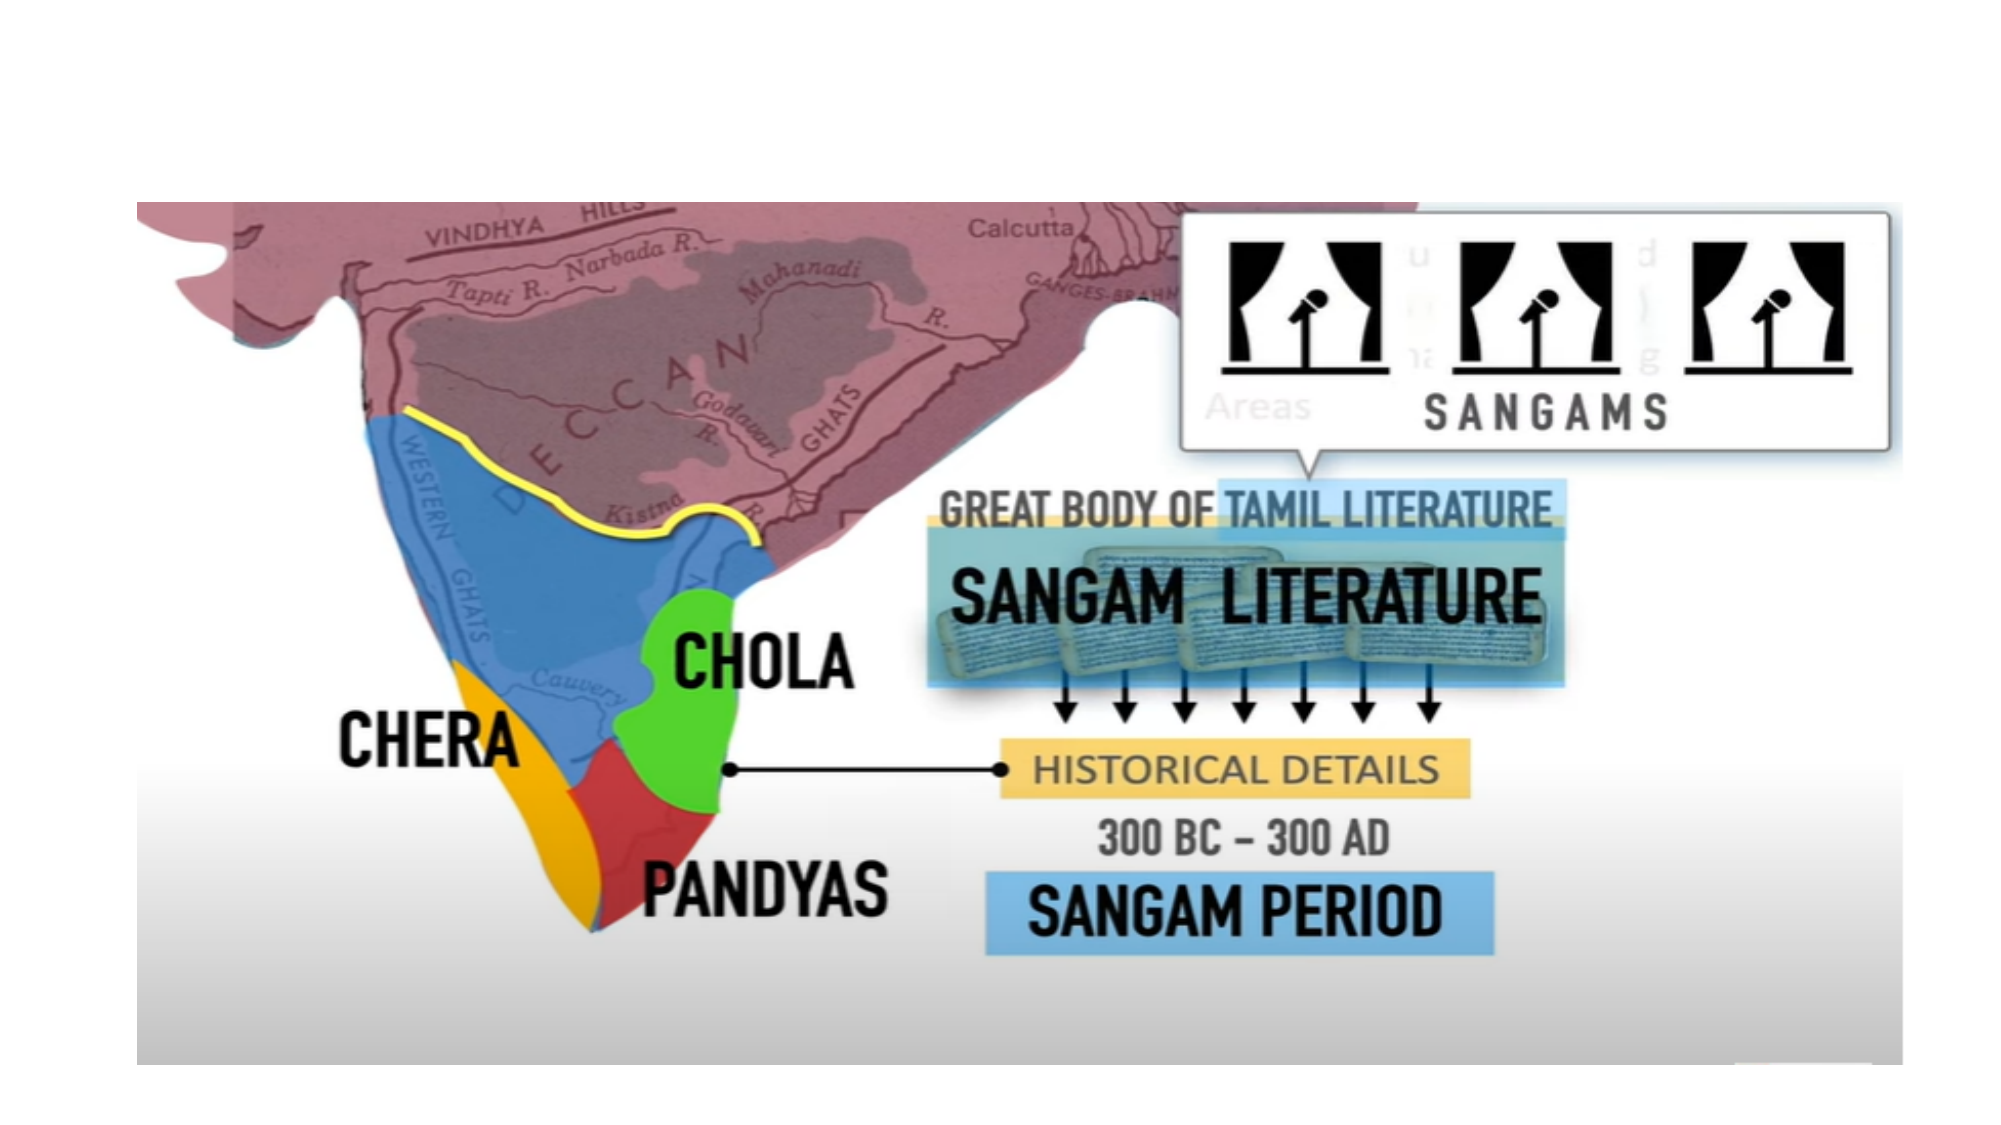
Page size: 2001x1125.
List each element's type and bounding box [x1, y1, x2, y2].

list [137, 202, 1932, 1066]
